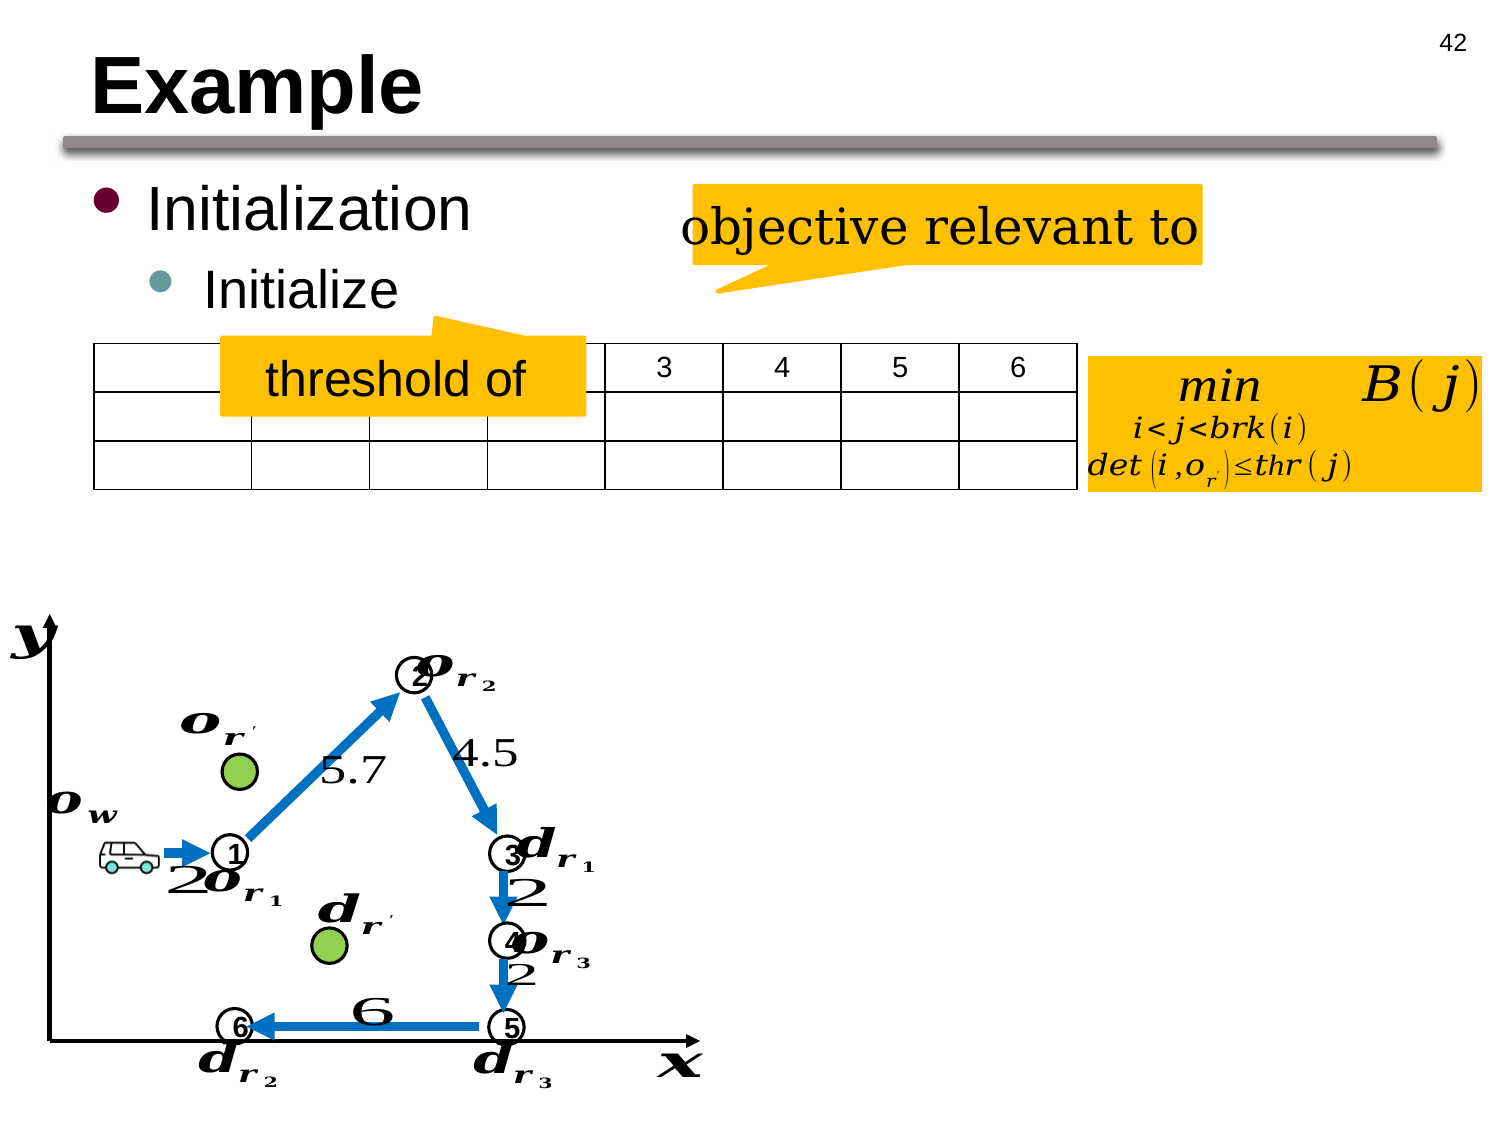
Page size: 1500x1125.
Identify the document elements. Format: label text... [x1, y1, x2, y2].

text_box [6, 609, 709, 1089]
slide_number 42 [1131, 18, 1483, 62]
title Example [75, 20, 1425, 138]
